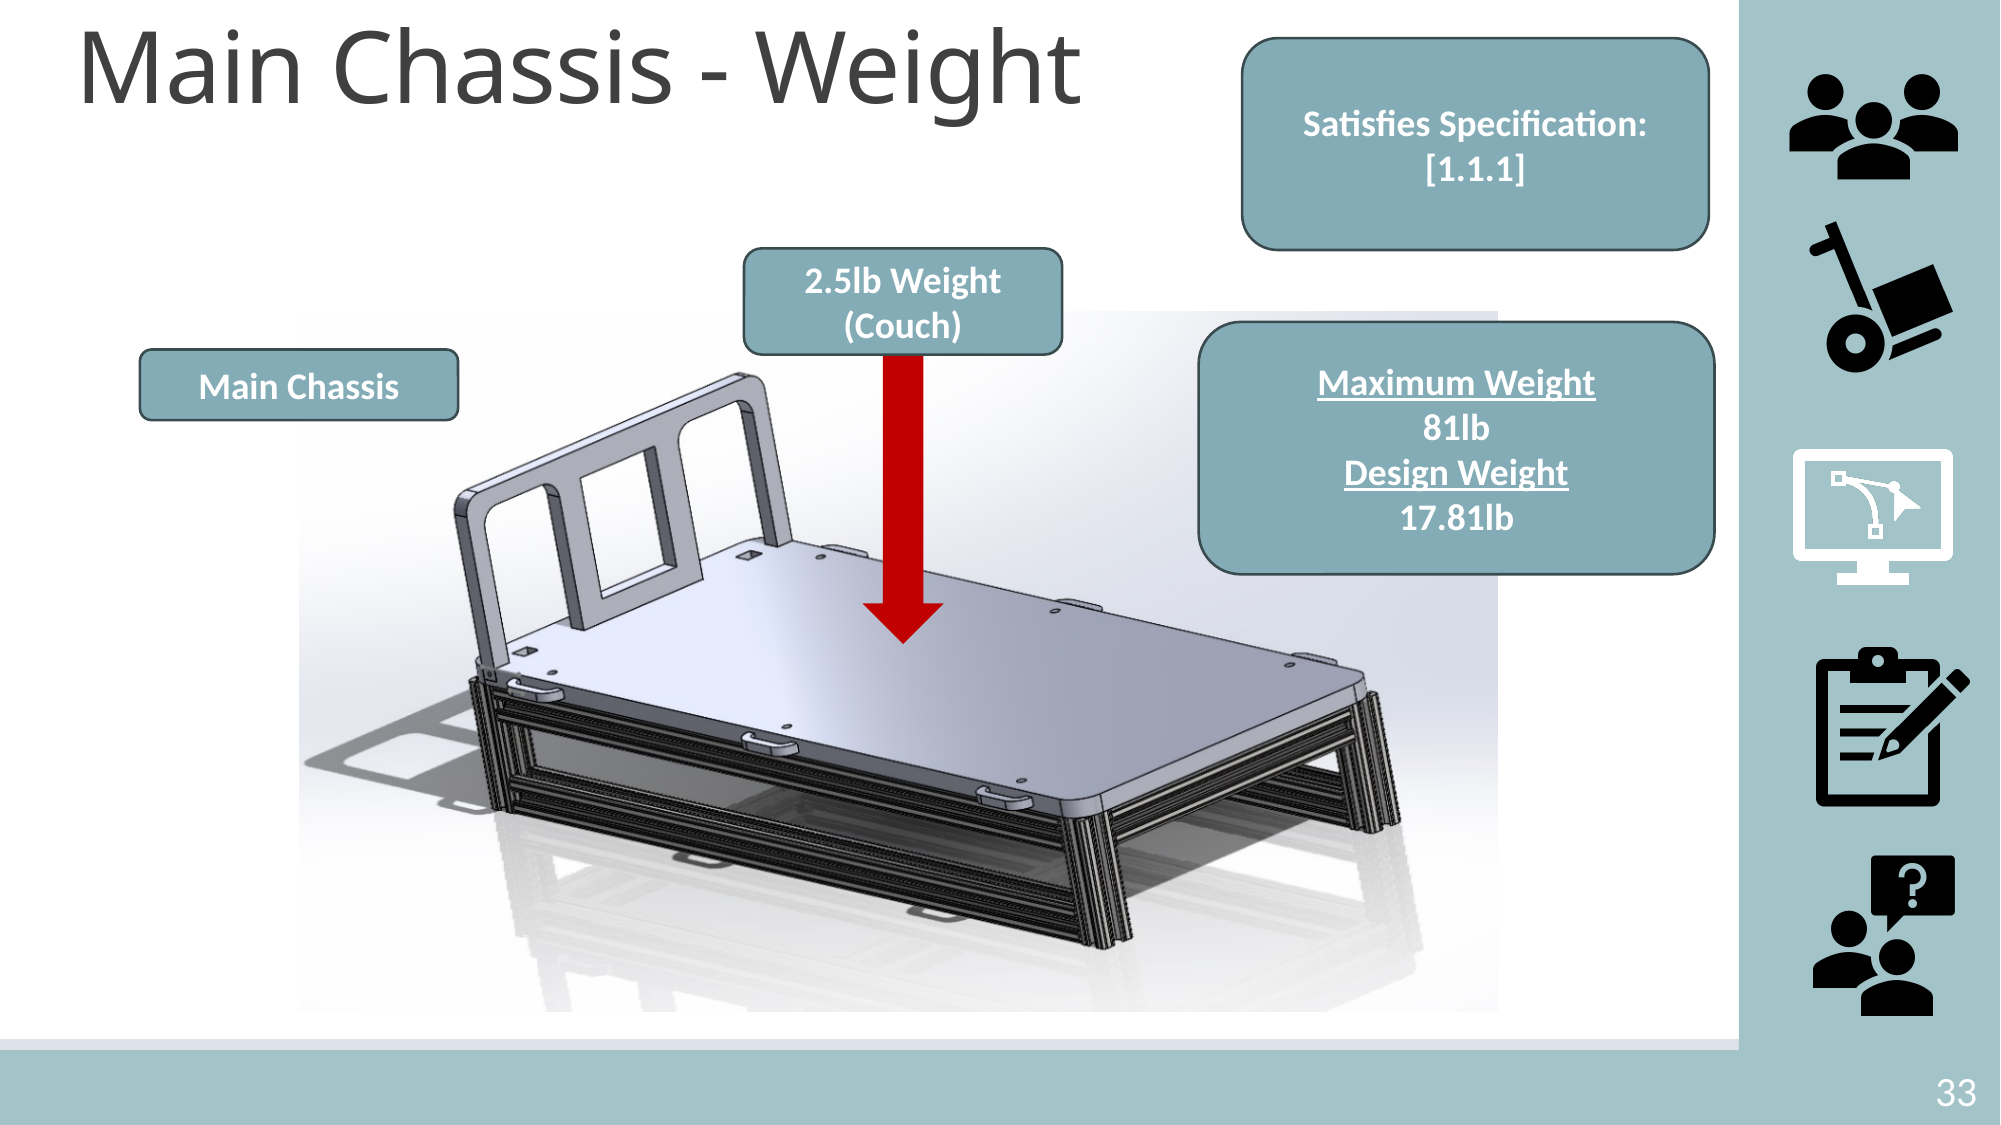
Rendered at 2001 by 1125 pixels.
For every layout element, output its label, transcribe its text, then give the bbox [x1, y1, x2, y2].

text_box Main Chassis [138, 348, 295, 422]
title Main Chassis - Weight [60, 0, 1711, 132]
picture [1788, 630, 1981, 823]
text_box 33 [1777, 1059, 1993, 1120]
text_box [1738, 0, 2000, 1125]
text_box [158, 230, 1738, 325]
text_box Maximum Weight 81lb Design Weight 17.81lb [1506, 320, 1716, 576]
picture [1776, 30, 1970, 387]
picture [1787, 838, 1981, 1032]
picture [298, 310, 1498, 1012]
text_box Satisfies Specification: [1.1.1] [1240, 36, 1711, 252]
picture [1777, 418, 1970, 611]
text_box 2.5lb Weight (Couch) [742, 247, 1064, 307]
